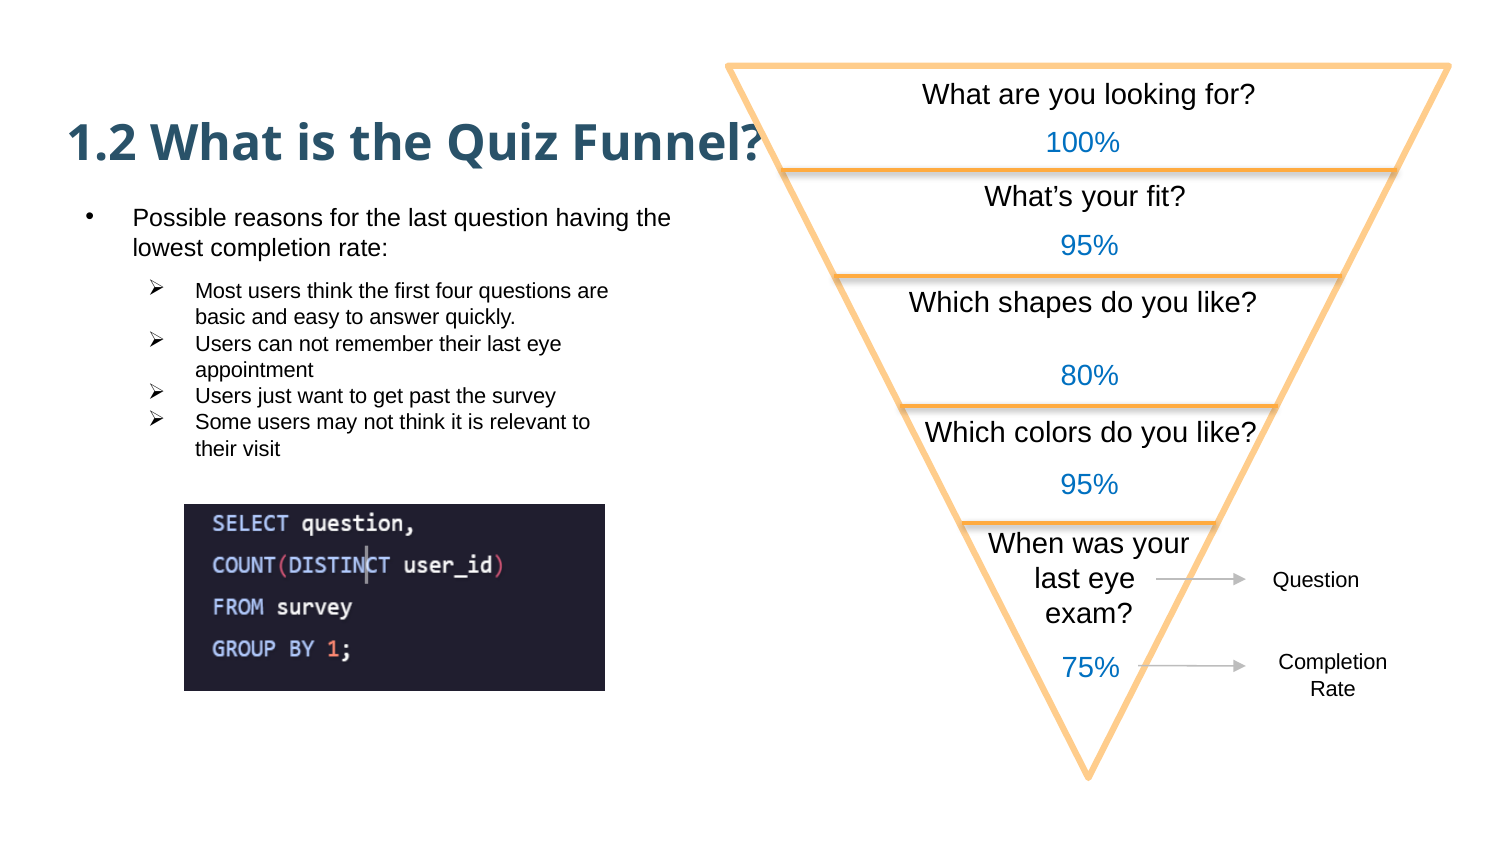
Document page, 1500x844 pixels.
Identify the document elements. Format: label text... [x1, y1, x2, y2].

text_box Question [1257, 557, 1437, 599]
text_box 100% [1030, 115, 1146, 166]
text_box When was your last eye exam? [961, 529, 1217, 672]
text_box [783, 181, 1393, 276]
text_box 80% [1045, 348, 1138, 399]
text_box Most users think the first four questions are basic and easy to answer quickly. Users can not remember their last eye appointment Users just want to get past the survey Some users may not think it is relevant to their visit [133, 269, 628, 468]
text_box Which shapes do you like? [888, 284, 1279, 361]
text_box 1.2 What is the Quiz Funnel? [51, 48, 1449, 186]
text_box 95% [1045, 457, 1140, 508]
text_box [940, 491, 1236, 526]
text_box 75% [1046, 640, 1139, 691]
text_box What are you looking for? [781, 68, 1397, 118]
text_box Completion Rate [1261, 640, 1405, 708]
text_box [902, 415, 910, 431]
text_box When was your last eye exam? [961, 516, 1217, 522]
text_box What’s your fit? [844, 179, 1326, 255]
text_box Which colors do you like? [910, 405, 1289, 491]
text_box [725, 63, 1451, 170]
text_box Possible reasons for the last question having the lowest completion rate: [70, 193, 722, 334]
text_box [1032, 672, 1135, 781]
picture [183, 504, 605, 691]
text_box [836, 286, 1340, 405]
text_box 95% [1045, 219, 1166, 269]
